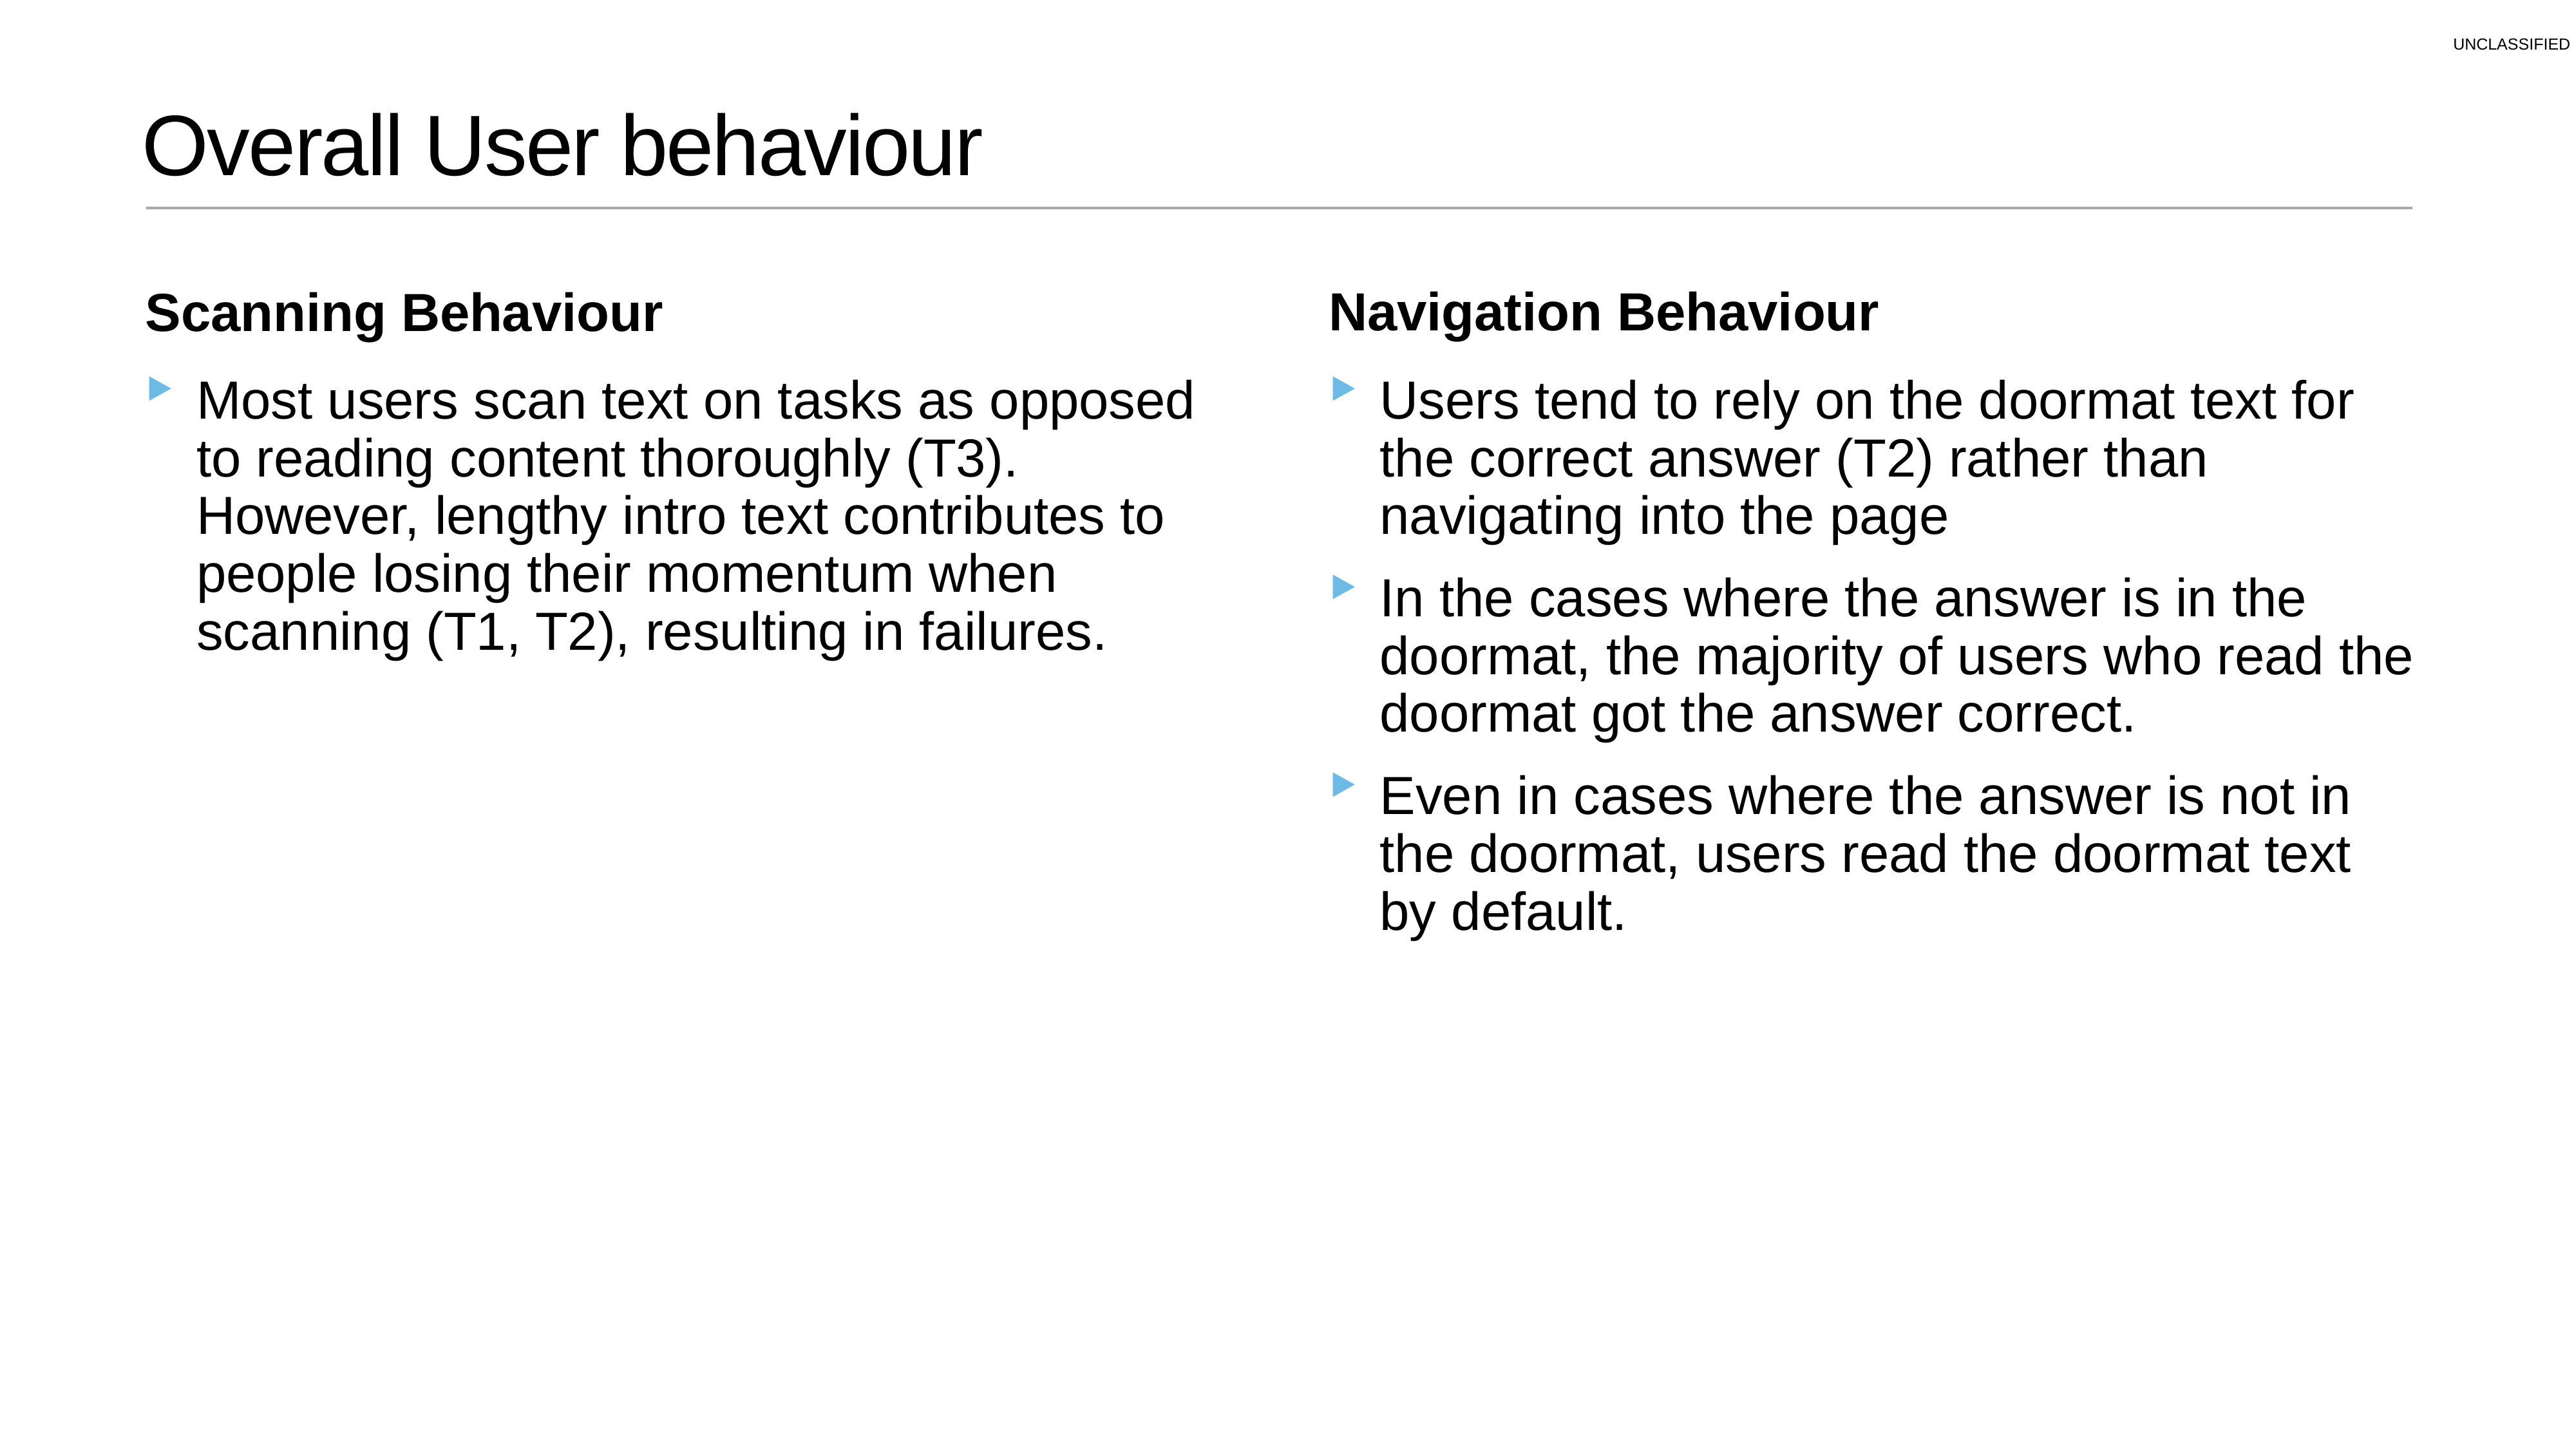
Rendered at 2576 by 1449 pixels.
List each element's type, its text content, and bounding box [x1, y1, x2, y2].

list Navigation Behaviour [1323, 272, 2421, 361]
list Users tend to rely on the doormat text for the correct answer (T2) rather than navigating into the page In the cases where the answer is in the doormat, the majority of users who read the doormat got the answer correct. Even in cases where the answer is not in the doormat, users read the doormat text by default. [1317, 366, 2427, 1349]
title Overall User behaviour [136, 104, 2417, 238]
list Most users scan text on tasks as opposed to reading content thoroughly (T3). However, lengthy intro text contributes to people losing their momentum when scanning (T1, T2), resulting in failures. [133, 366, 1244, 971]
list Scanning Behaviour [140, 272, 1238, 361]
